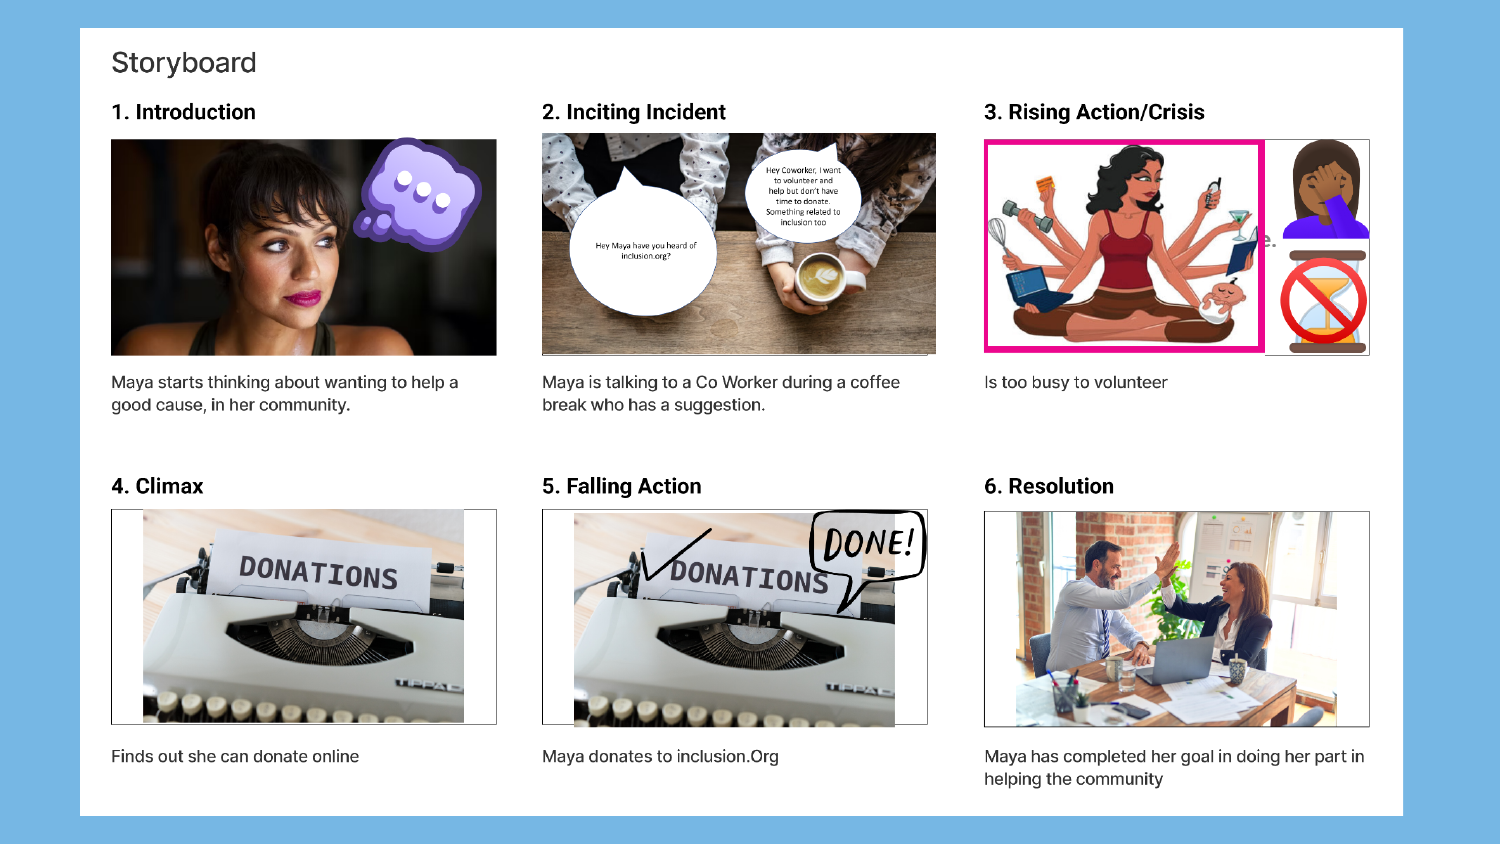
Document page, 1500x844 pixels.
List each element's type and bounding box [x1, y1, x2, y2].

picture [79, 27, 1404, 816]
